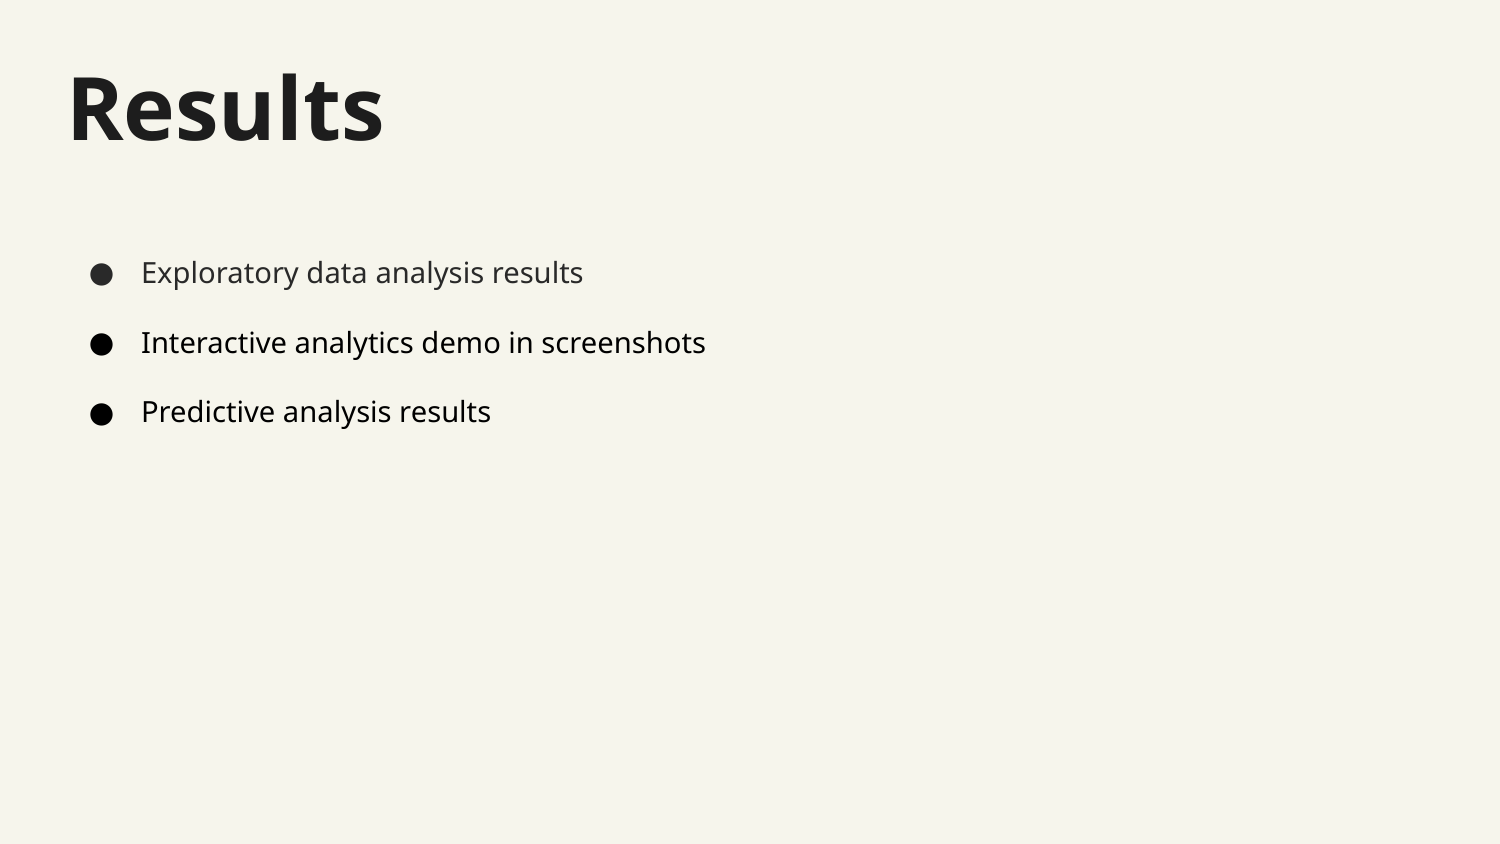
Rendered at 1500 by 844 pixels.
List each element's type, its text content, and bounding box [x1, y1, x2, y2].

list Exploratory data analysis results Interactive analytics demo in screenshots Predictive analysis results [51, 203, 1449, 838]
title Results [51, 38, 1449, 167]
